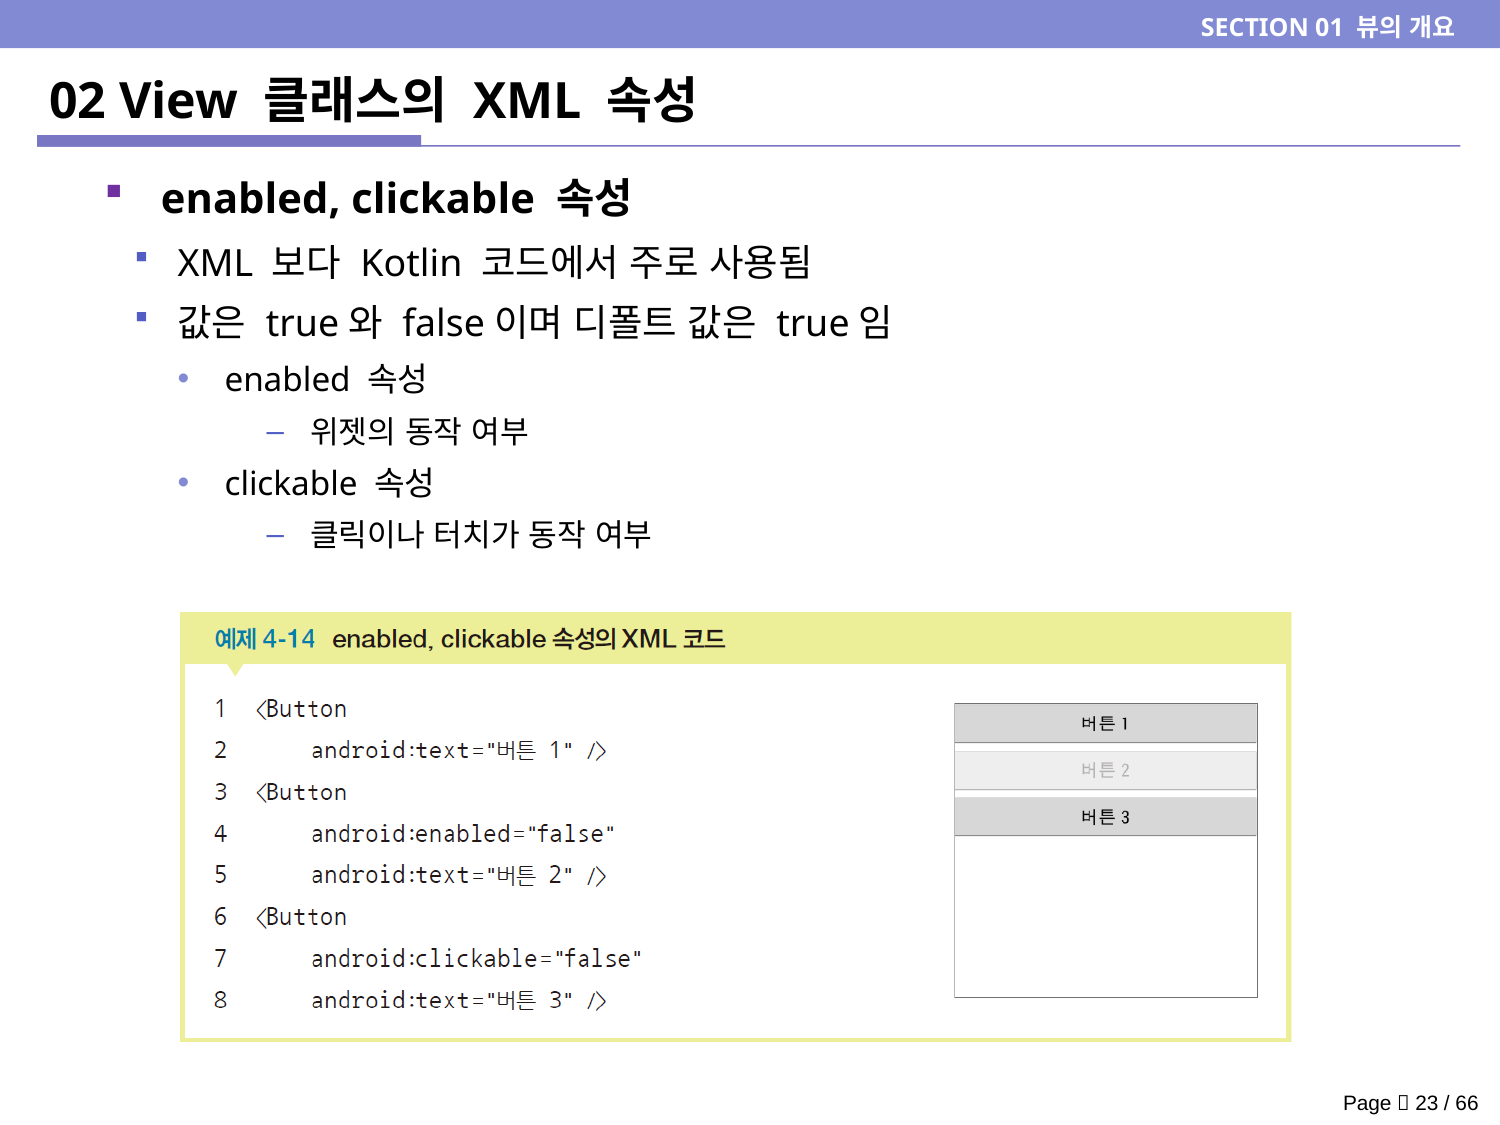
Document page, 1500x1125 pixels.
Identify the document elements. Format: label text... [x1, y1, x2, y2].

list enabled, clickable 속성 XML 보다 Kotlin 코드에서 주로 사용됨 값은 true와 false이며 디폴트 값은 true임 enabled 속성 위젯의 동작 여부 clickable 속성 클릭이나 터치가 동작 여부 [104, 171, 1382, 880]
title 02 View 클래스의 XML 속성 [48, 67, 1448, 132]
text_box SECTION 01 뷰의 개요 [1186, 3, 1500, 49]
picture [179, 612, 1292, 1042]
